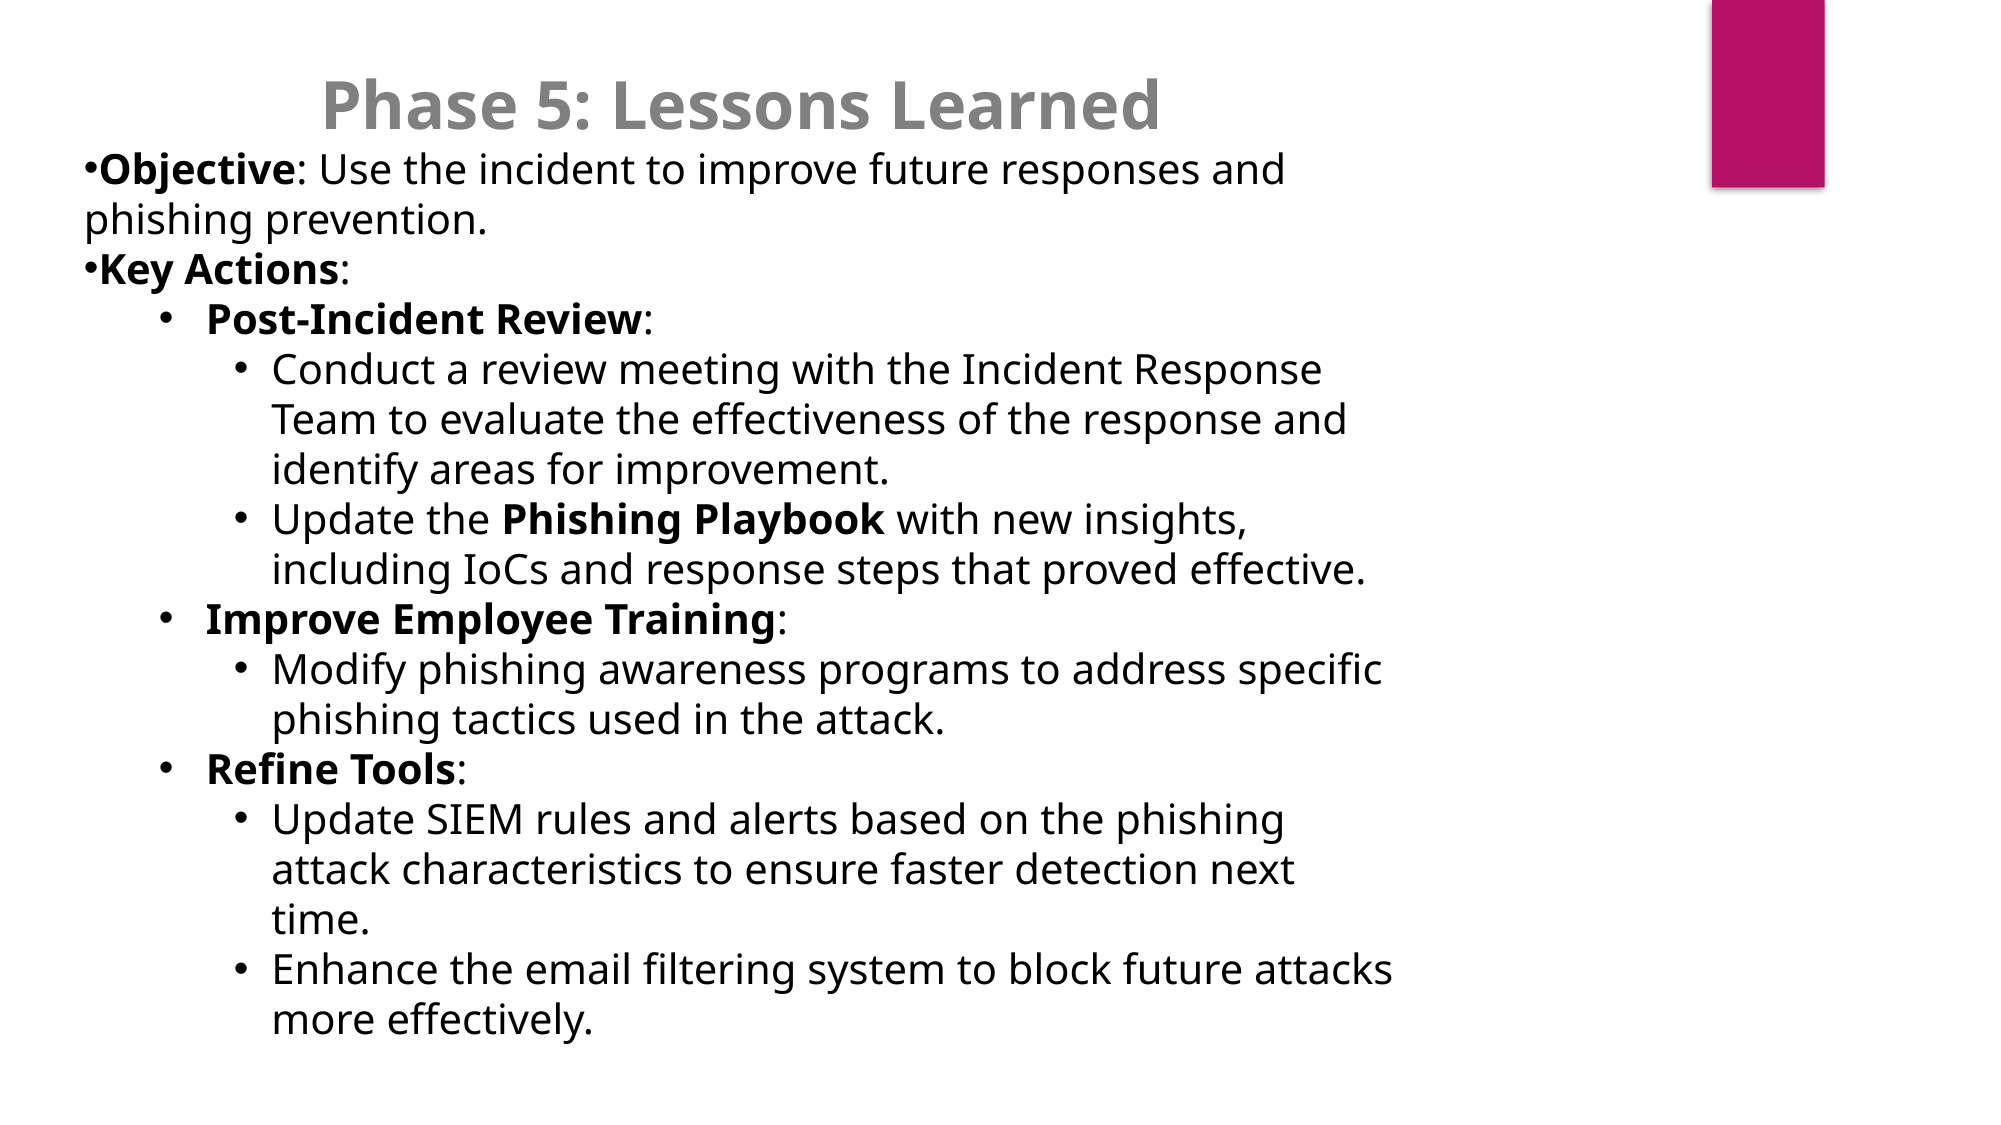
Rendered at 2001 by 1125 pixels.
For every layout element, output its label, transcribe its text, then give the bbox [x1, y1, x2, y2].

text_box Phase 5: Lessons Learned Objective: Use the incident to improve future responses and phishing prevention. Key Actions: Post-Incident Review: Conduct a review meeting with the Incident Response Team to evaluate the effectiveness of the response and identify areas for improvement. Update the Phishing Playbook with new insights, including IoCs and response steps that proved effective. Improve Employee Training: Modify phishing awareness programs to address specific phishing tactics used in the attack. Refine Tools: Update SIEM rules and alerts based on the phishing attack characteristics to ensure faster detection next time. Enhance the email filtering system to block future attacks more effectively. [69, 55, 1414, 1051]
